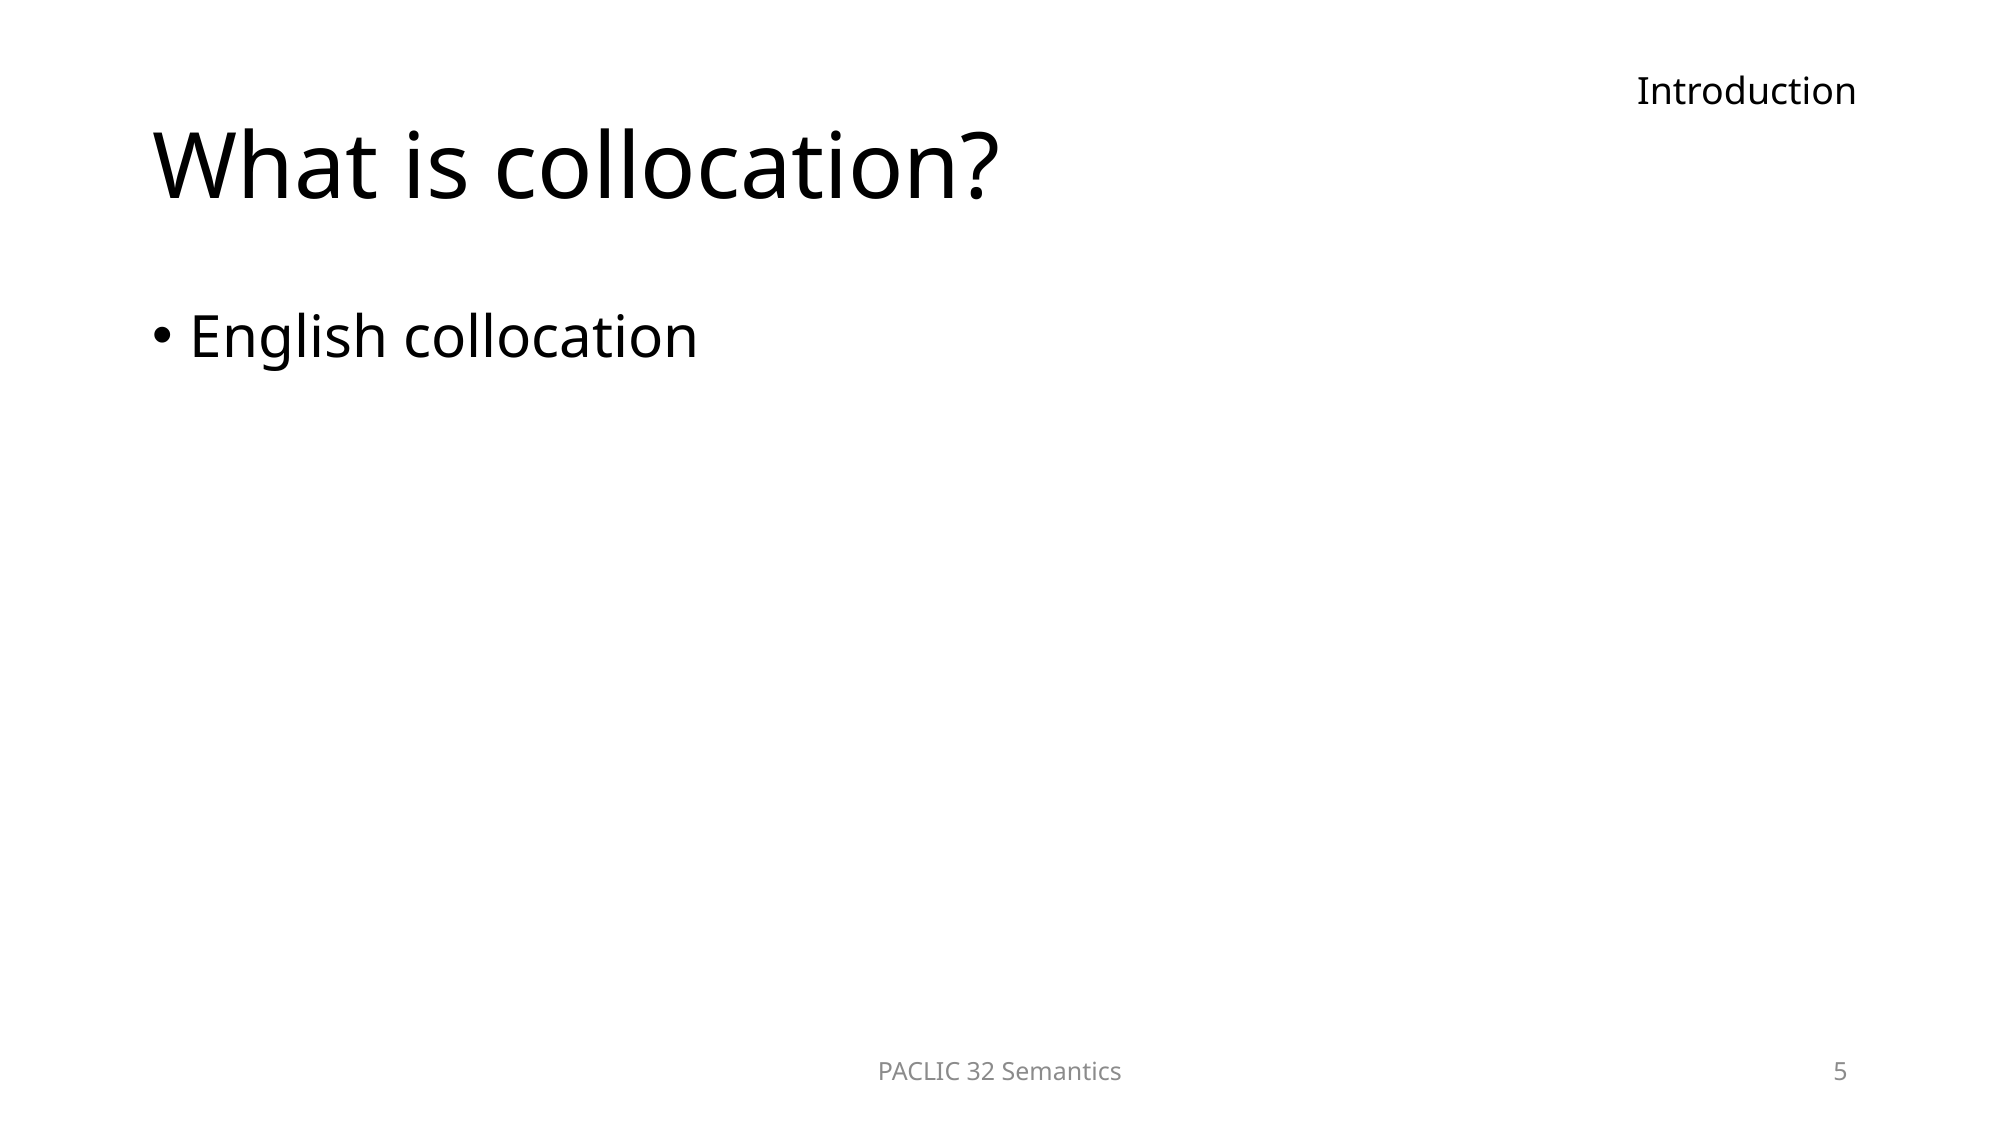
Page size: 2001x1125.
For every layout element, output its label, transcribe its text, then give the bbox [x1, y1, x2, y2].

footer PACLIC 32 Semantics [662, 1042, 1338, 1103]
text_box Introduction [1622, 59, 1873, 120]
slide_number 5 [1412, 1042, 1863, 1103]
list English collocation [137, 299, 1863, 1014]
title What is collocation? [137, 59, 1863, 278]
